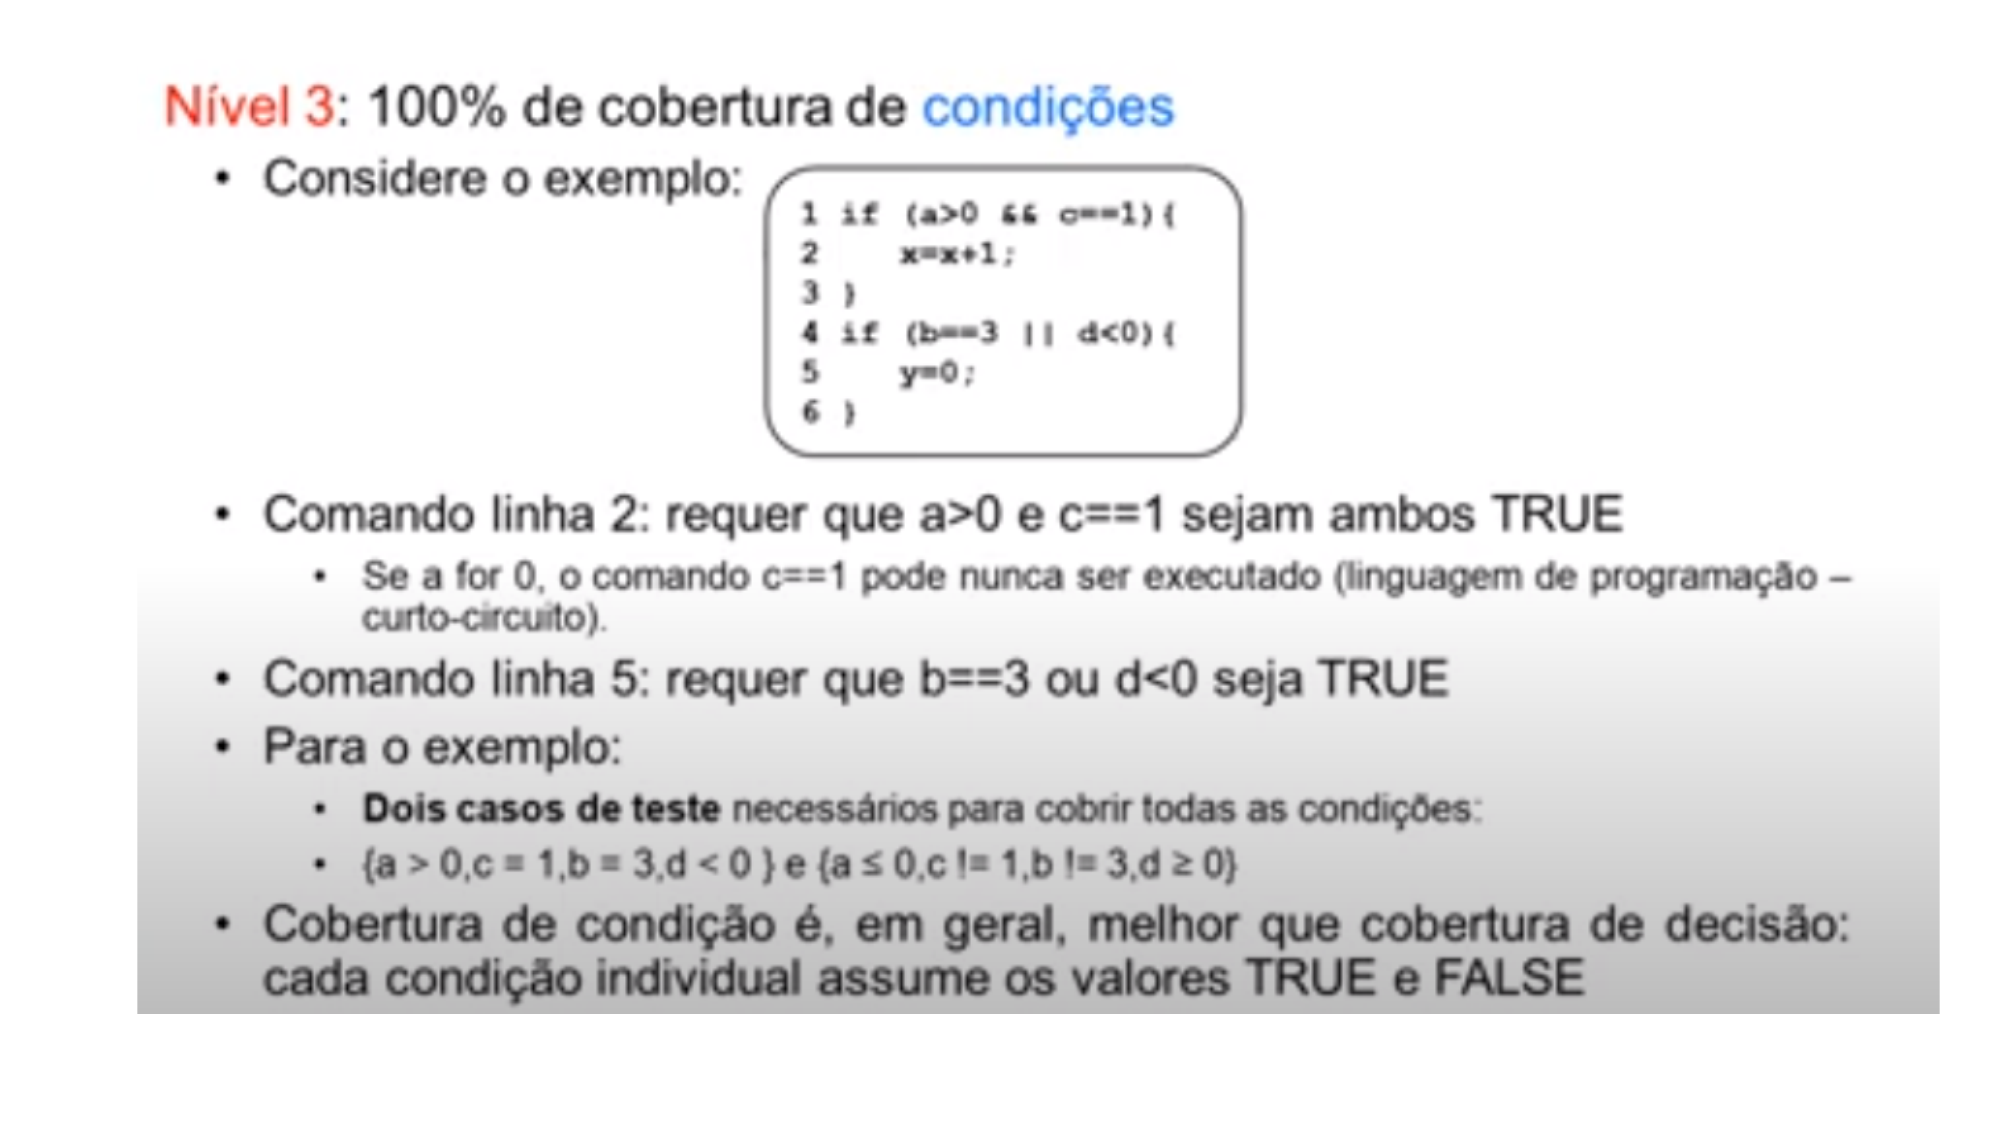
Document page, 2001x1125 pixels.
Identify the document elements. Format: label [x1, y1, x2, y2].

picture [137, 59, 1940, 1014]
